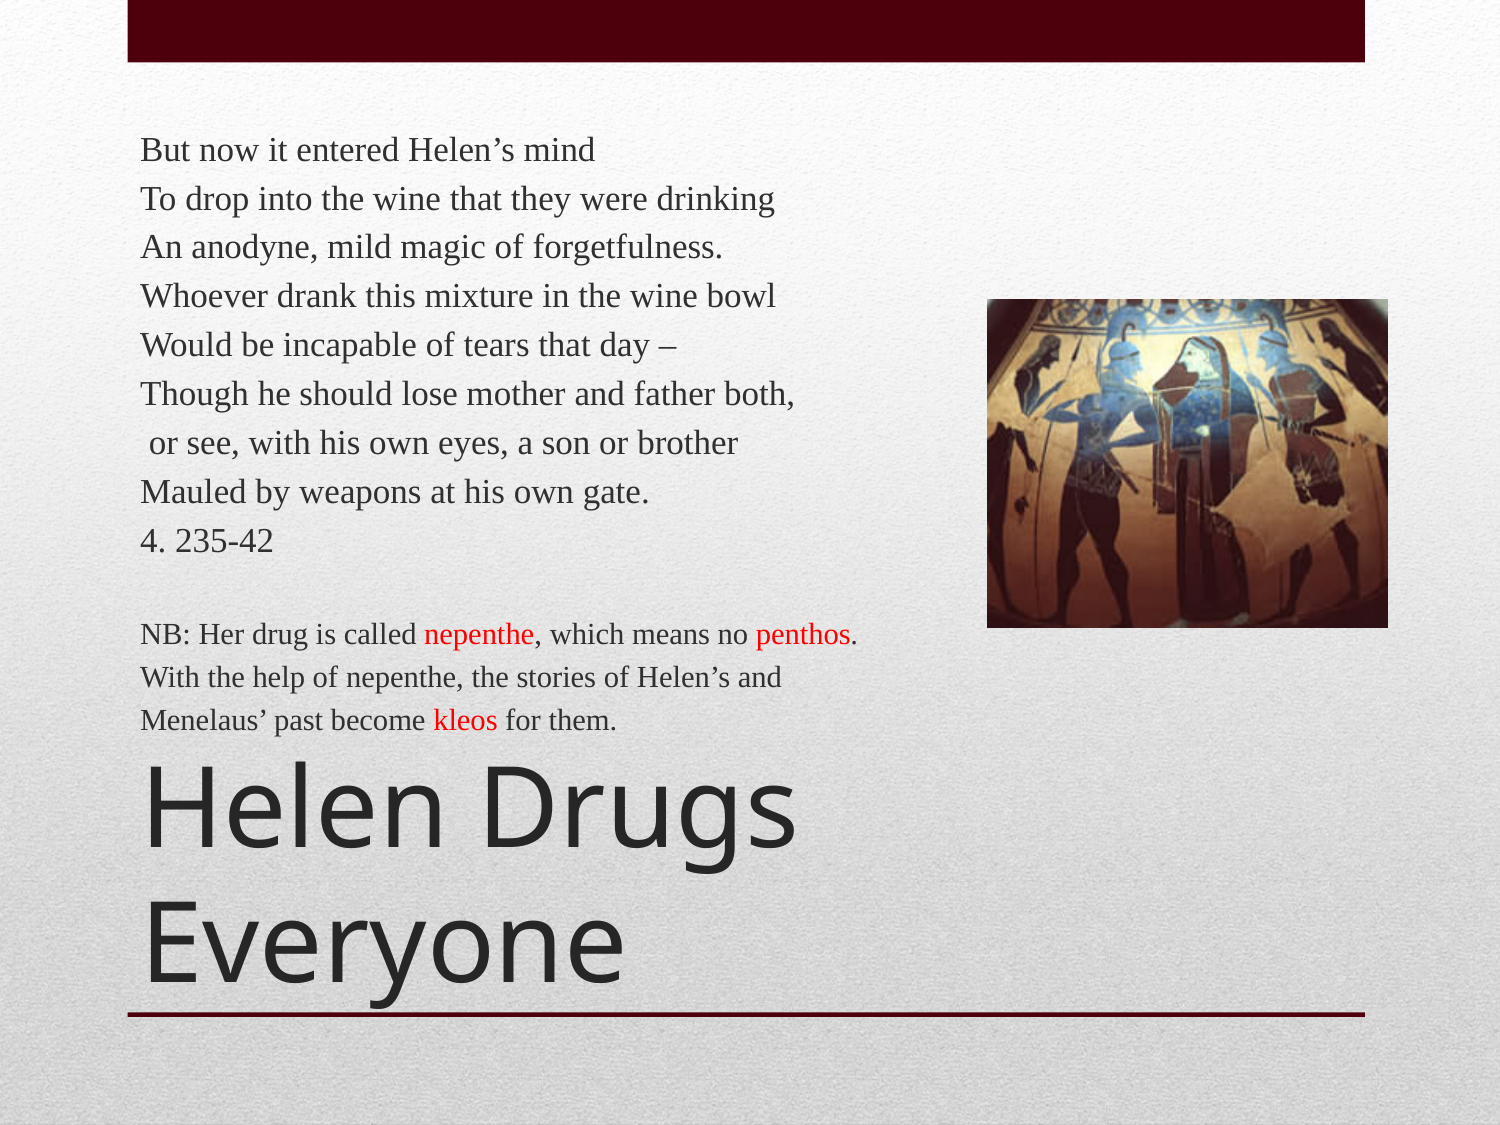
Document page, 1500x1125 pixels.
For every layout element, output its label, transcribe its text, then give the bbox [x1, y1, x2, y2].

list But now it entered Helen’s mind To drop into the wine that they were drinking An anodyne, mild magic of forgetfulness. Whoever drank this mixture in the wine bowl Would be incapable of tears that day – Though he should lose mother and father both, or see, with his own eyes, a son or brother Mauled by weapons at his own gate. 4. 235-42 NB: Her drug is called nepenthe, which means no penthos. With the help of nepenthe, the stories of Helen’s and Menelaus’ past become kleos for them. [125, 112, 950, 750]
title Helen Drugs Everyone [125, 750, 1238, 1013]
picture [986, 299, 1389, 629]
